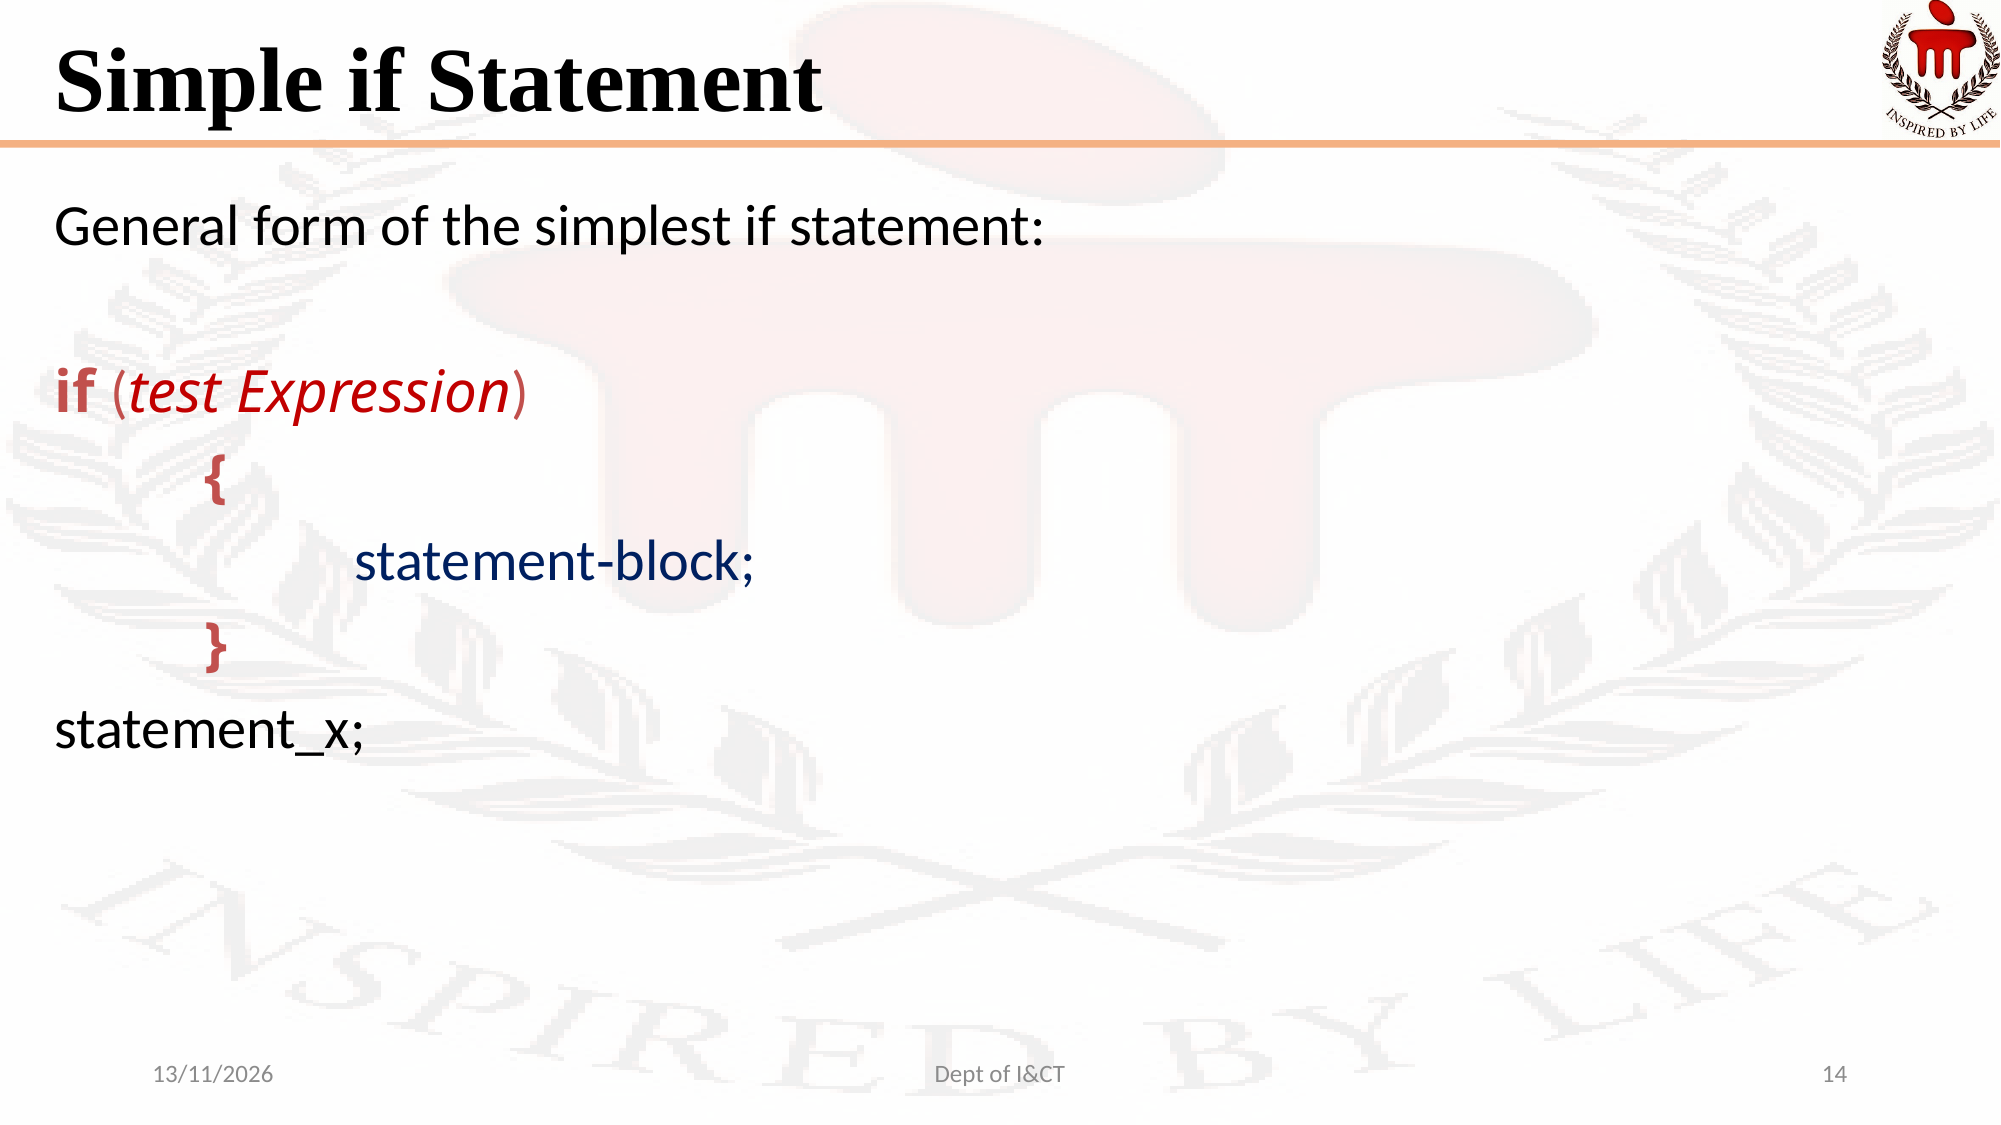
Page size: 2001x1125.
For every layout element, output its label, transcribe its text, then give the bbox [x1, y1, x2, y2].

title Simple if Statement [39, 22, 1863, 141]
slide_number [137, 1042, 588, 1103]
footer Dept of I&CT [662, 1042, 1338, 1103]
list General form of the simplest if statement: if (test Expression) { statement‐block; } statement_x; [39, 187, 1965, 1029]
slide_number 14 [1412, 1042, 1863, 1103]
picture [1882, 0, 2000, 140]
